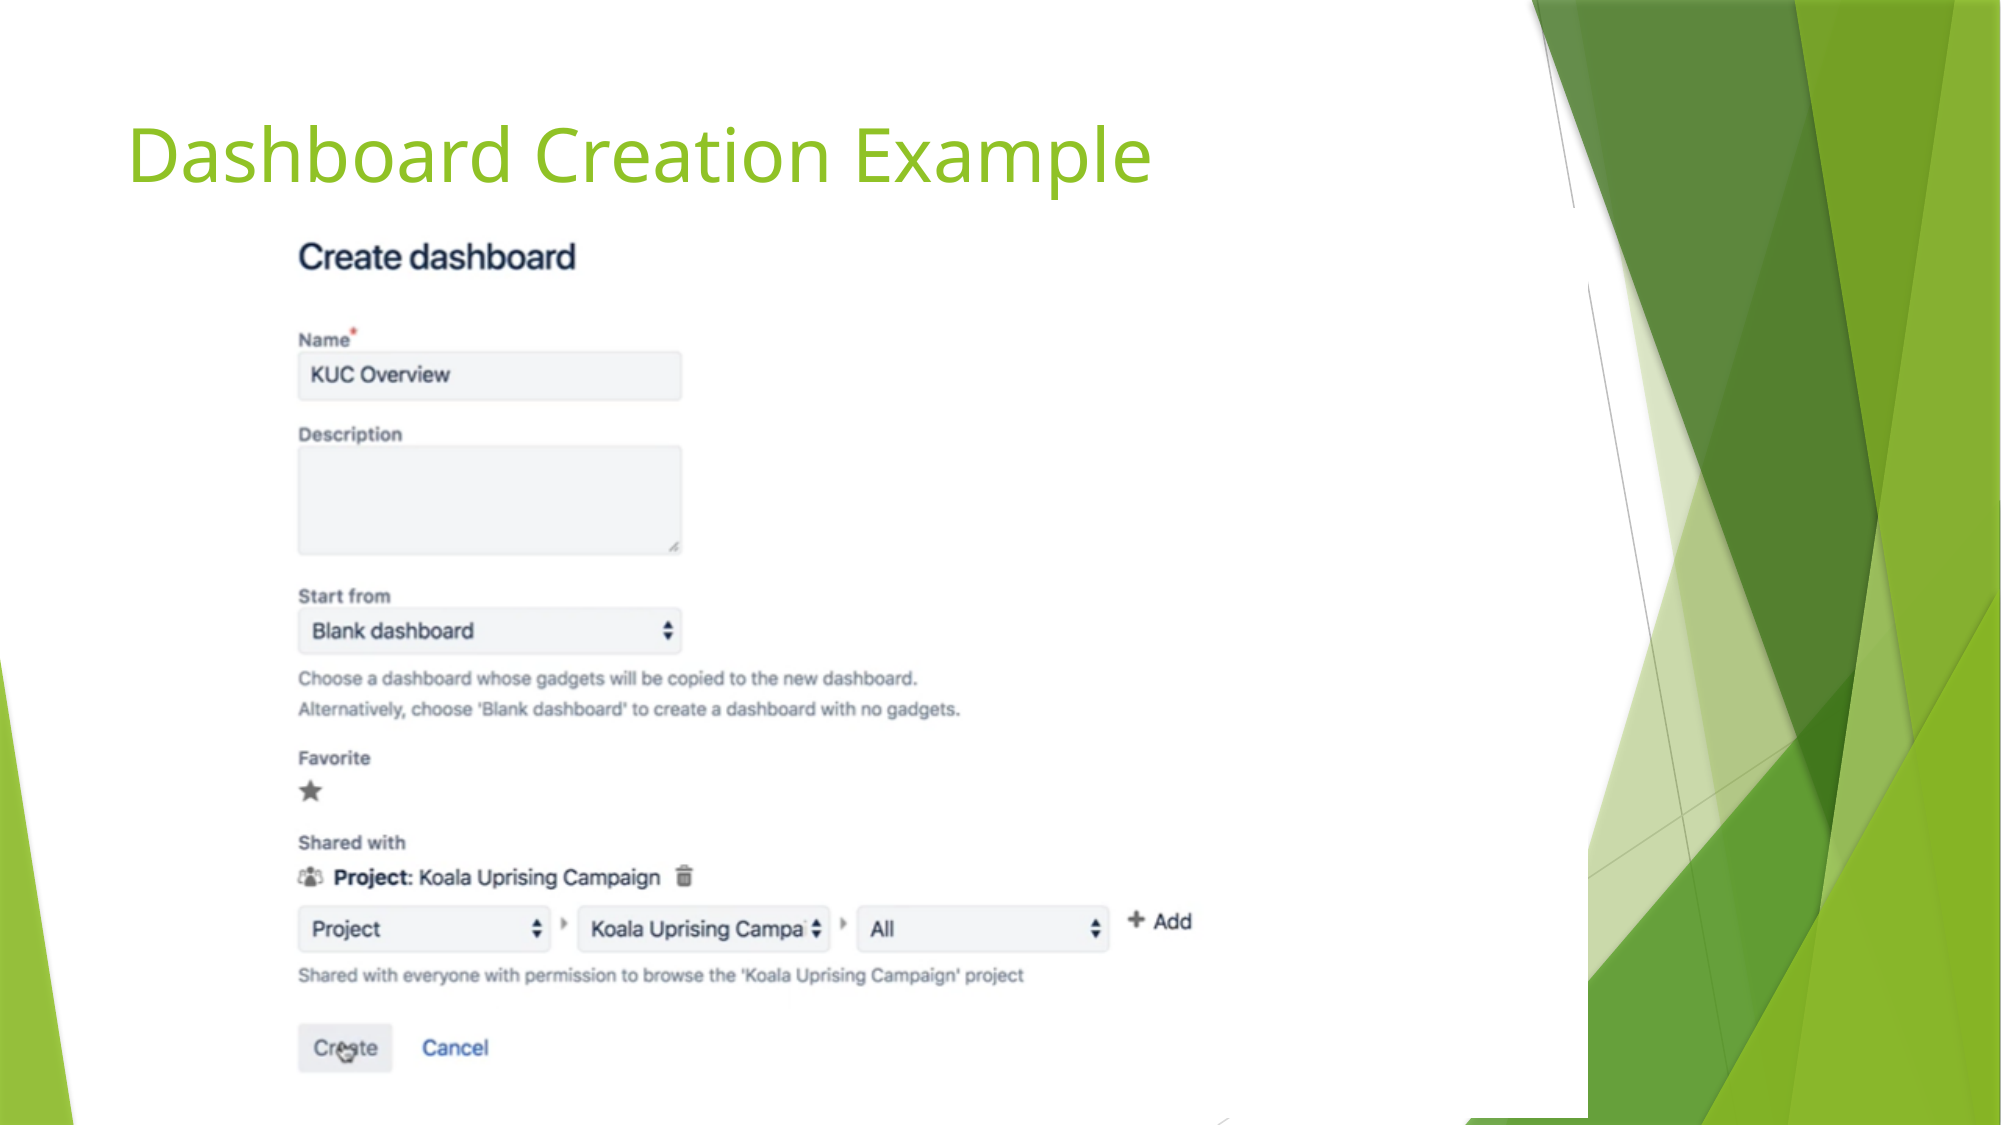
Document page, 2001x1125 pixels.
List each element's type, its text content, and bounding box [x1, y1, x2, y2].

picture [228, 207, 1589, 1119]
title Dashboard Creation Example [111, 99, 1522, 317]
